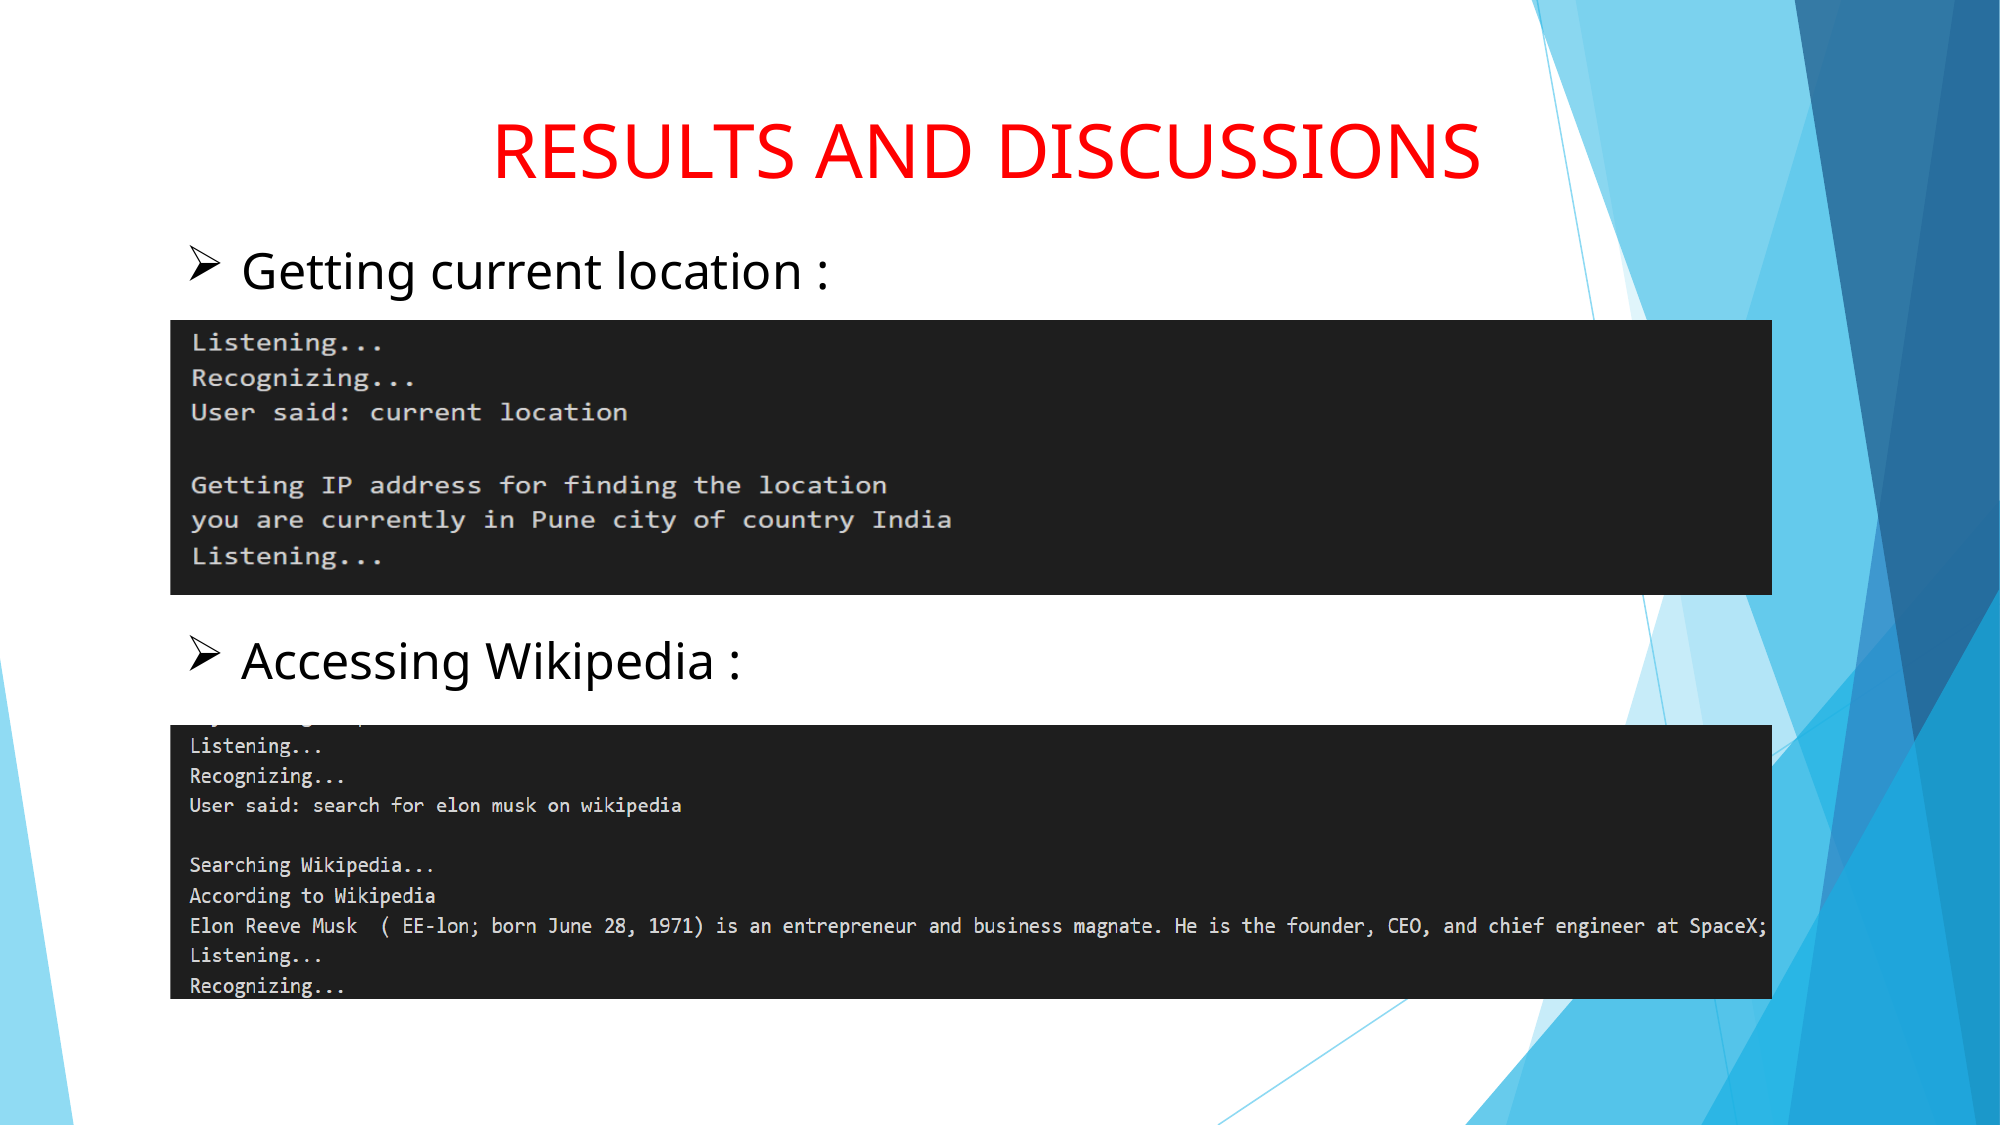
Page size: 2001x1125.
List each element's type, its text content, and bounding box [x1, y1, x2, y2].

picture [170, 725, 1773, 999]
picture [170, 319, 1773, 595]
text_box RESULTS AND DISCUSSIONS [369, 73, 1606, 180]
text_box Getting current location : [170, 231, 932, 308]
text_box Accessing Wikipedia : [170, 622, 932, 698]
